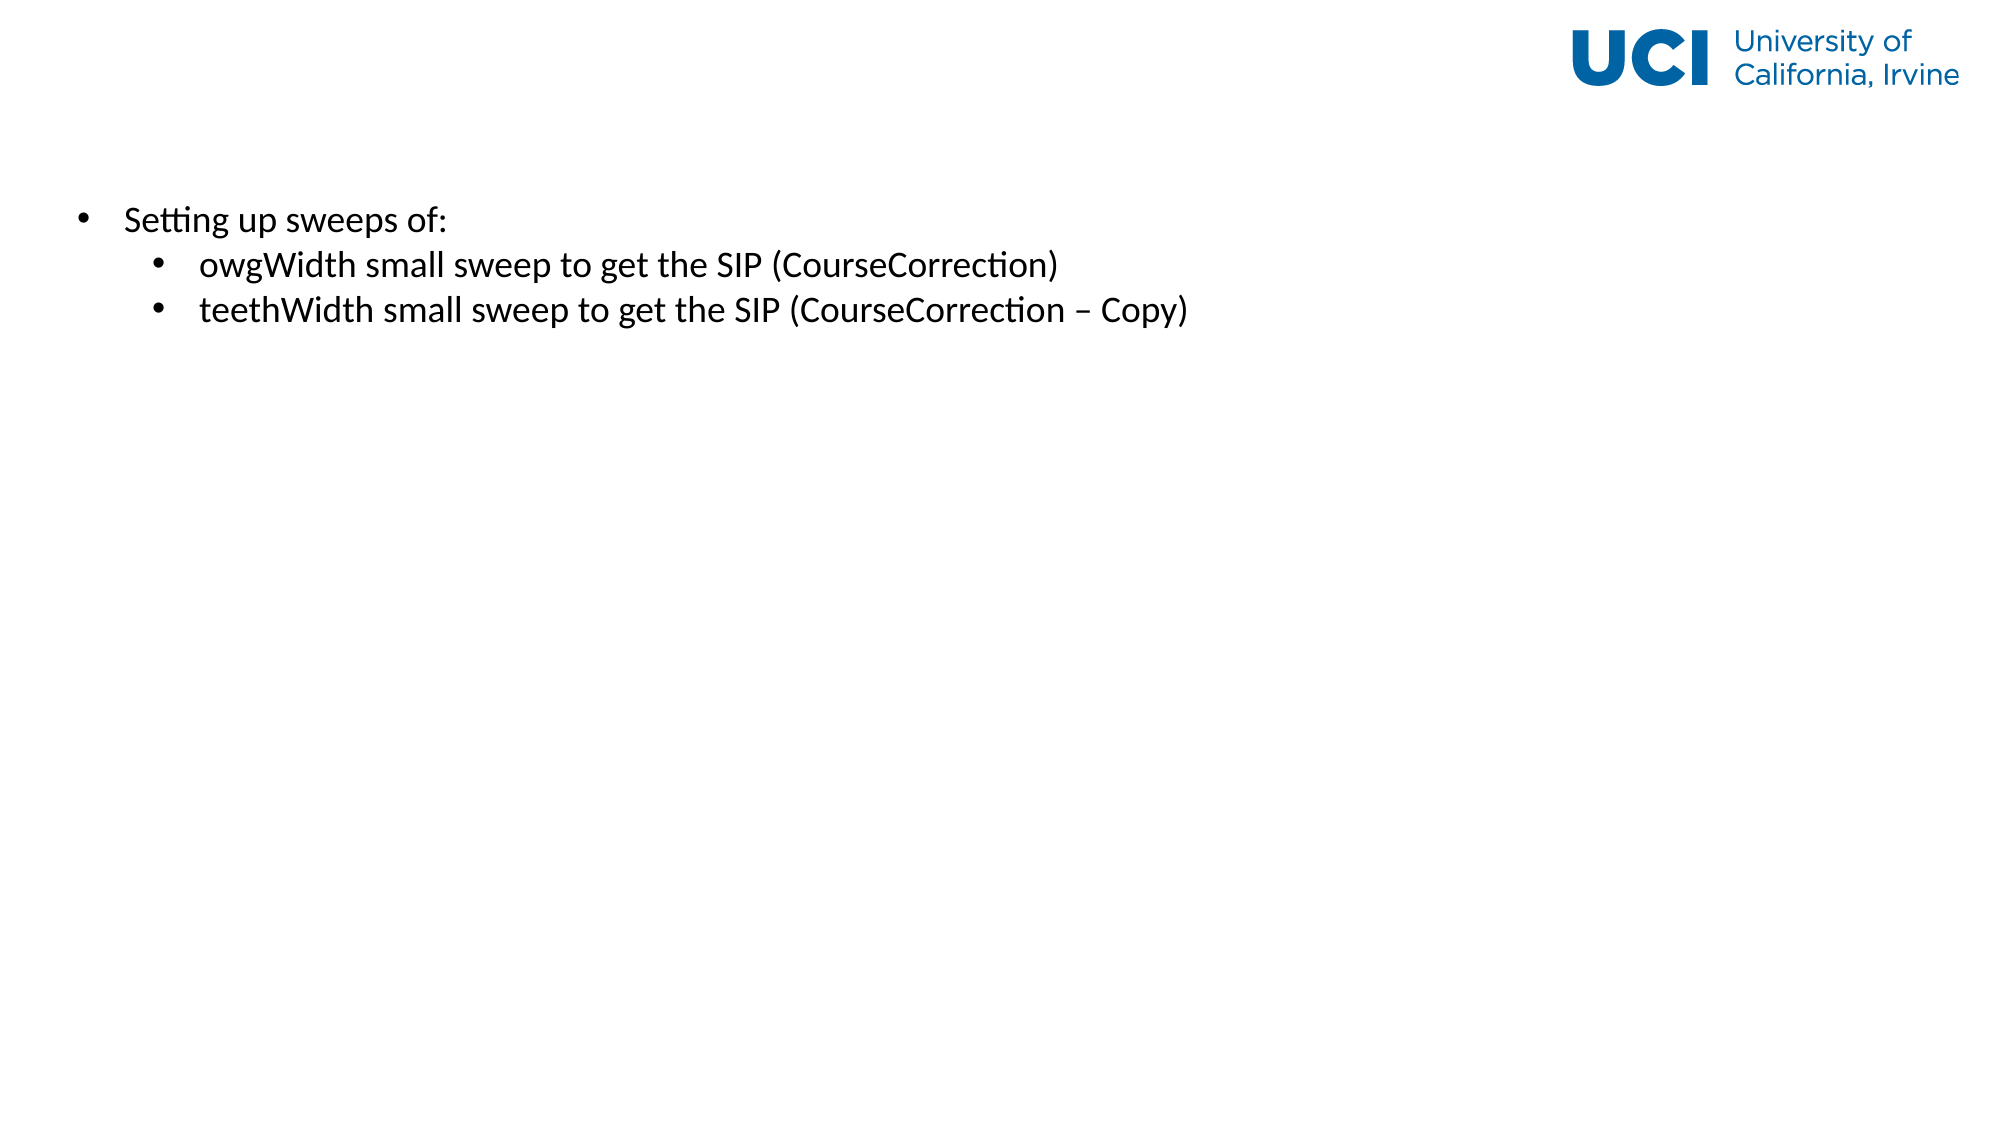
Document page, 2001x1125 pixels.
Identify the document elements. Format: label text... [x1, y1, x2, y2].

text_box Setting up sweeps of: owgWidth small sweep to get the SIP (CourseCorrection) teethWidth small sweep to get the SIP (CourseCorrection – Copy) [62, 187, 1625, 338]
picture [1572, 29, 1959, 88]
